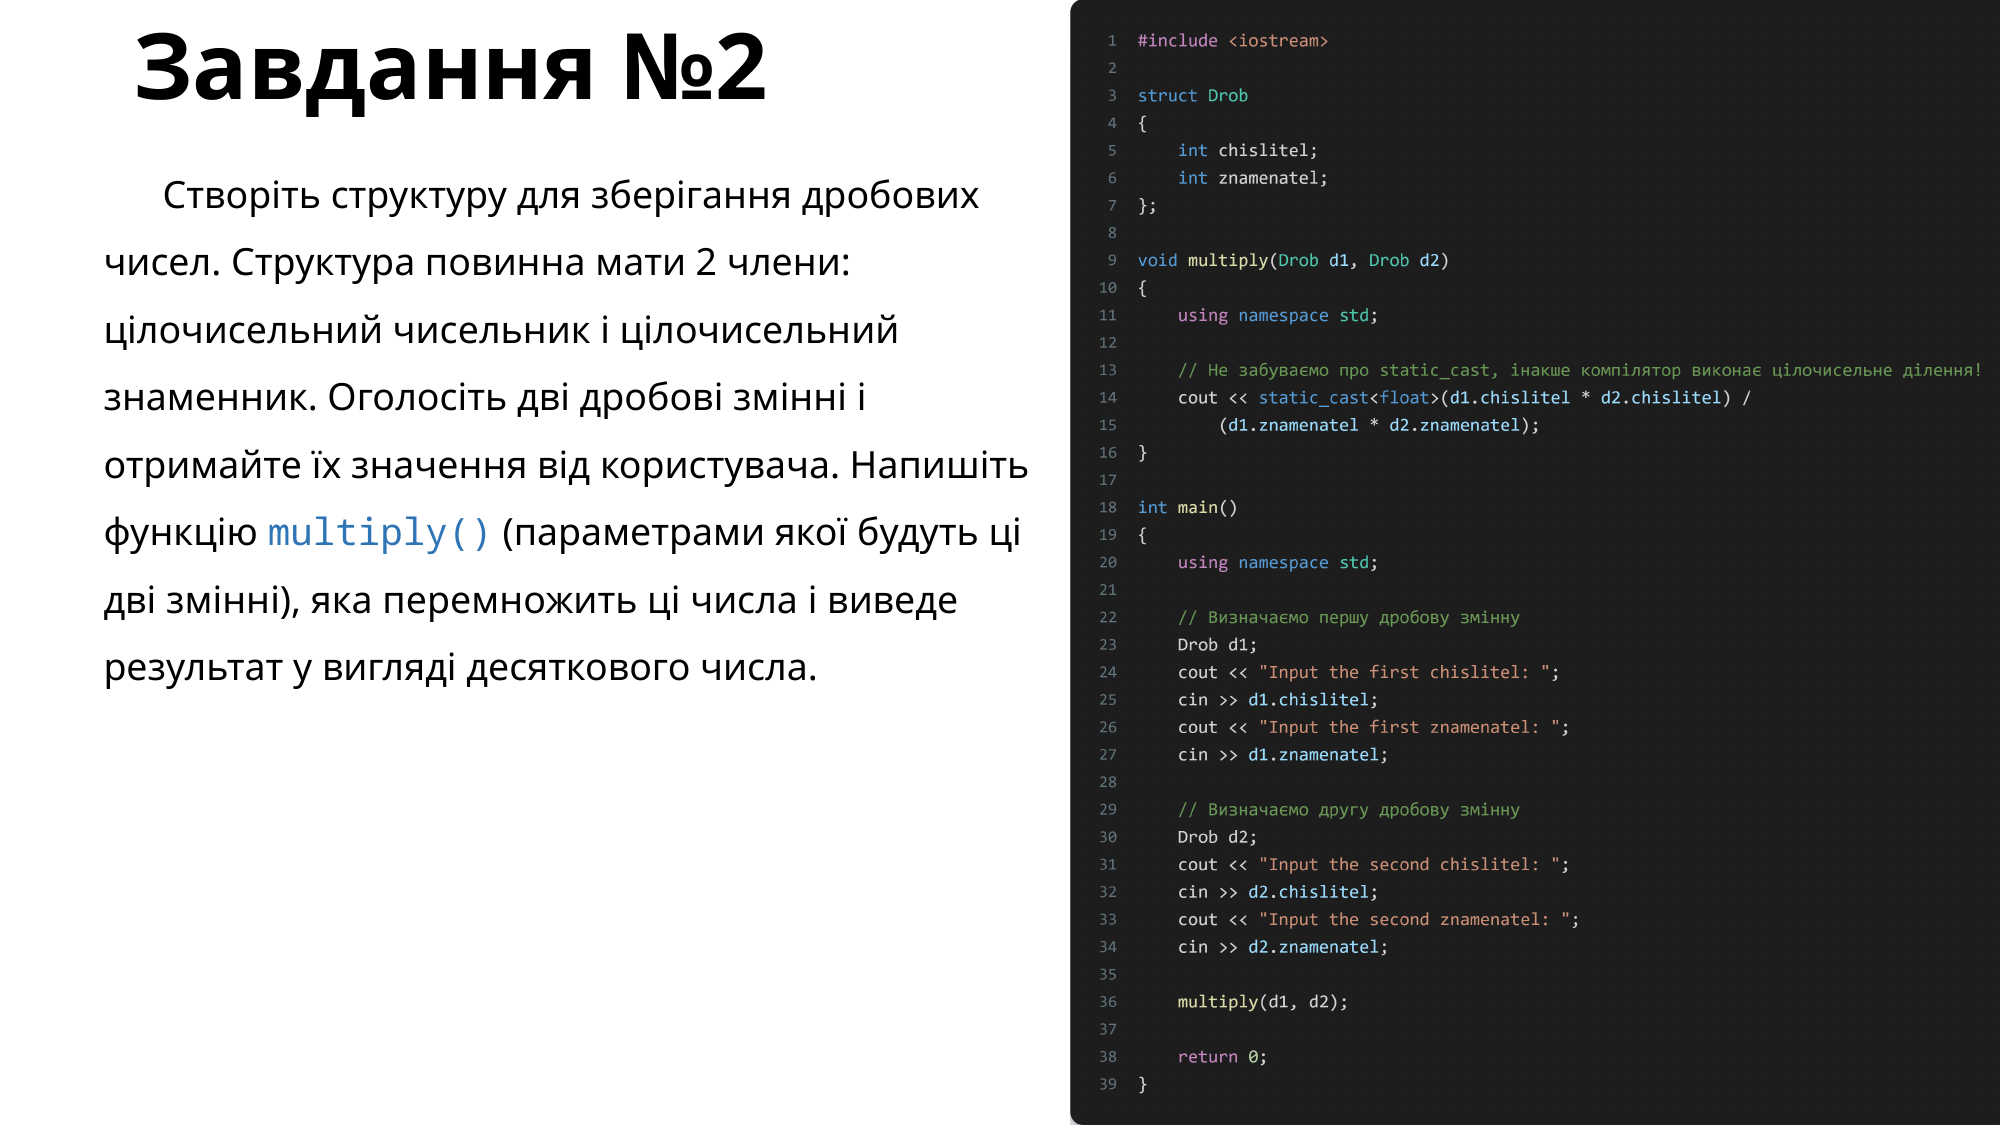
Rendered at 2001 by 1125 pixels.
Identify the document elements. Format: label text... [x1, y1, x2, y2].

title Завдання №2 [0, 0, 1070, 140]
picture [1070, 0, 2000, 1125]
list Створіть структуру для зберігання дробових чисел. Структура повинна мати 2 члени: цілочисельний чисельник і цілочисельний знаменник. Оголосіть дві дробові змінні і отримайте їх значення від користувача. Напишіть функцію multiply() (параметрами якої будуть ці дві змінні), яка перемножить ці числа і виведе результат у вигляді десяткового числа. [0, 140, 1070, 1125]
